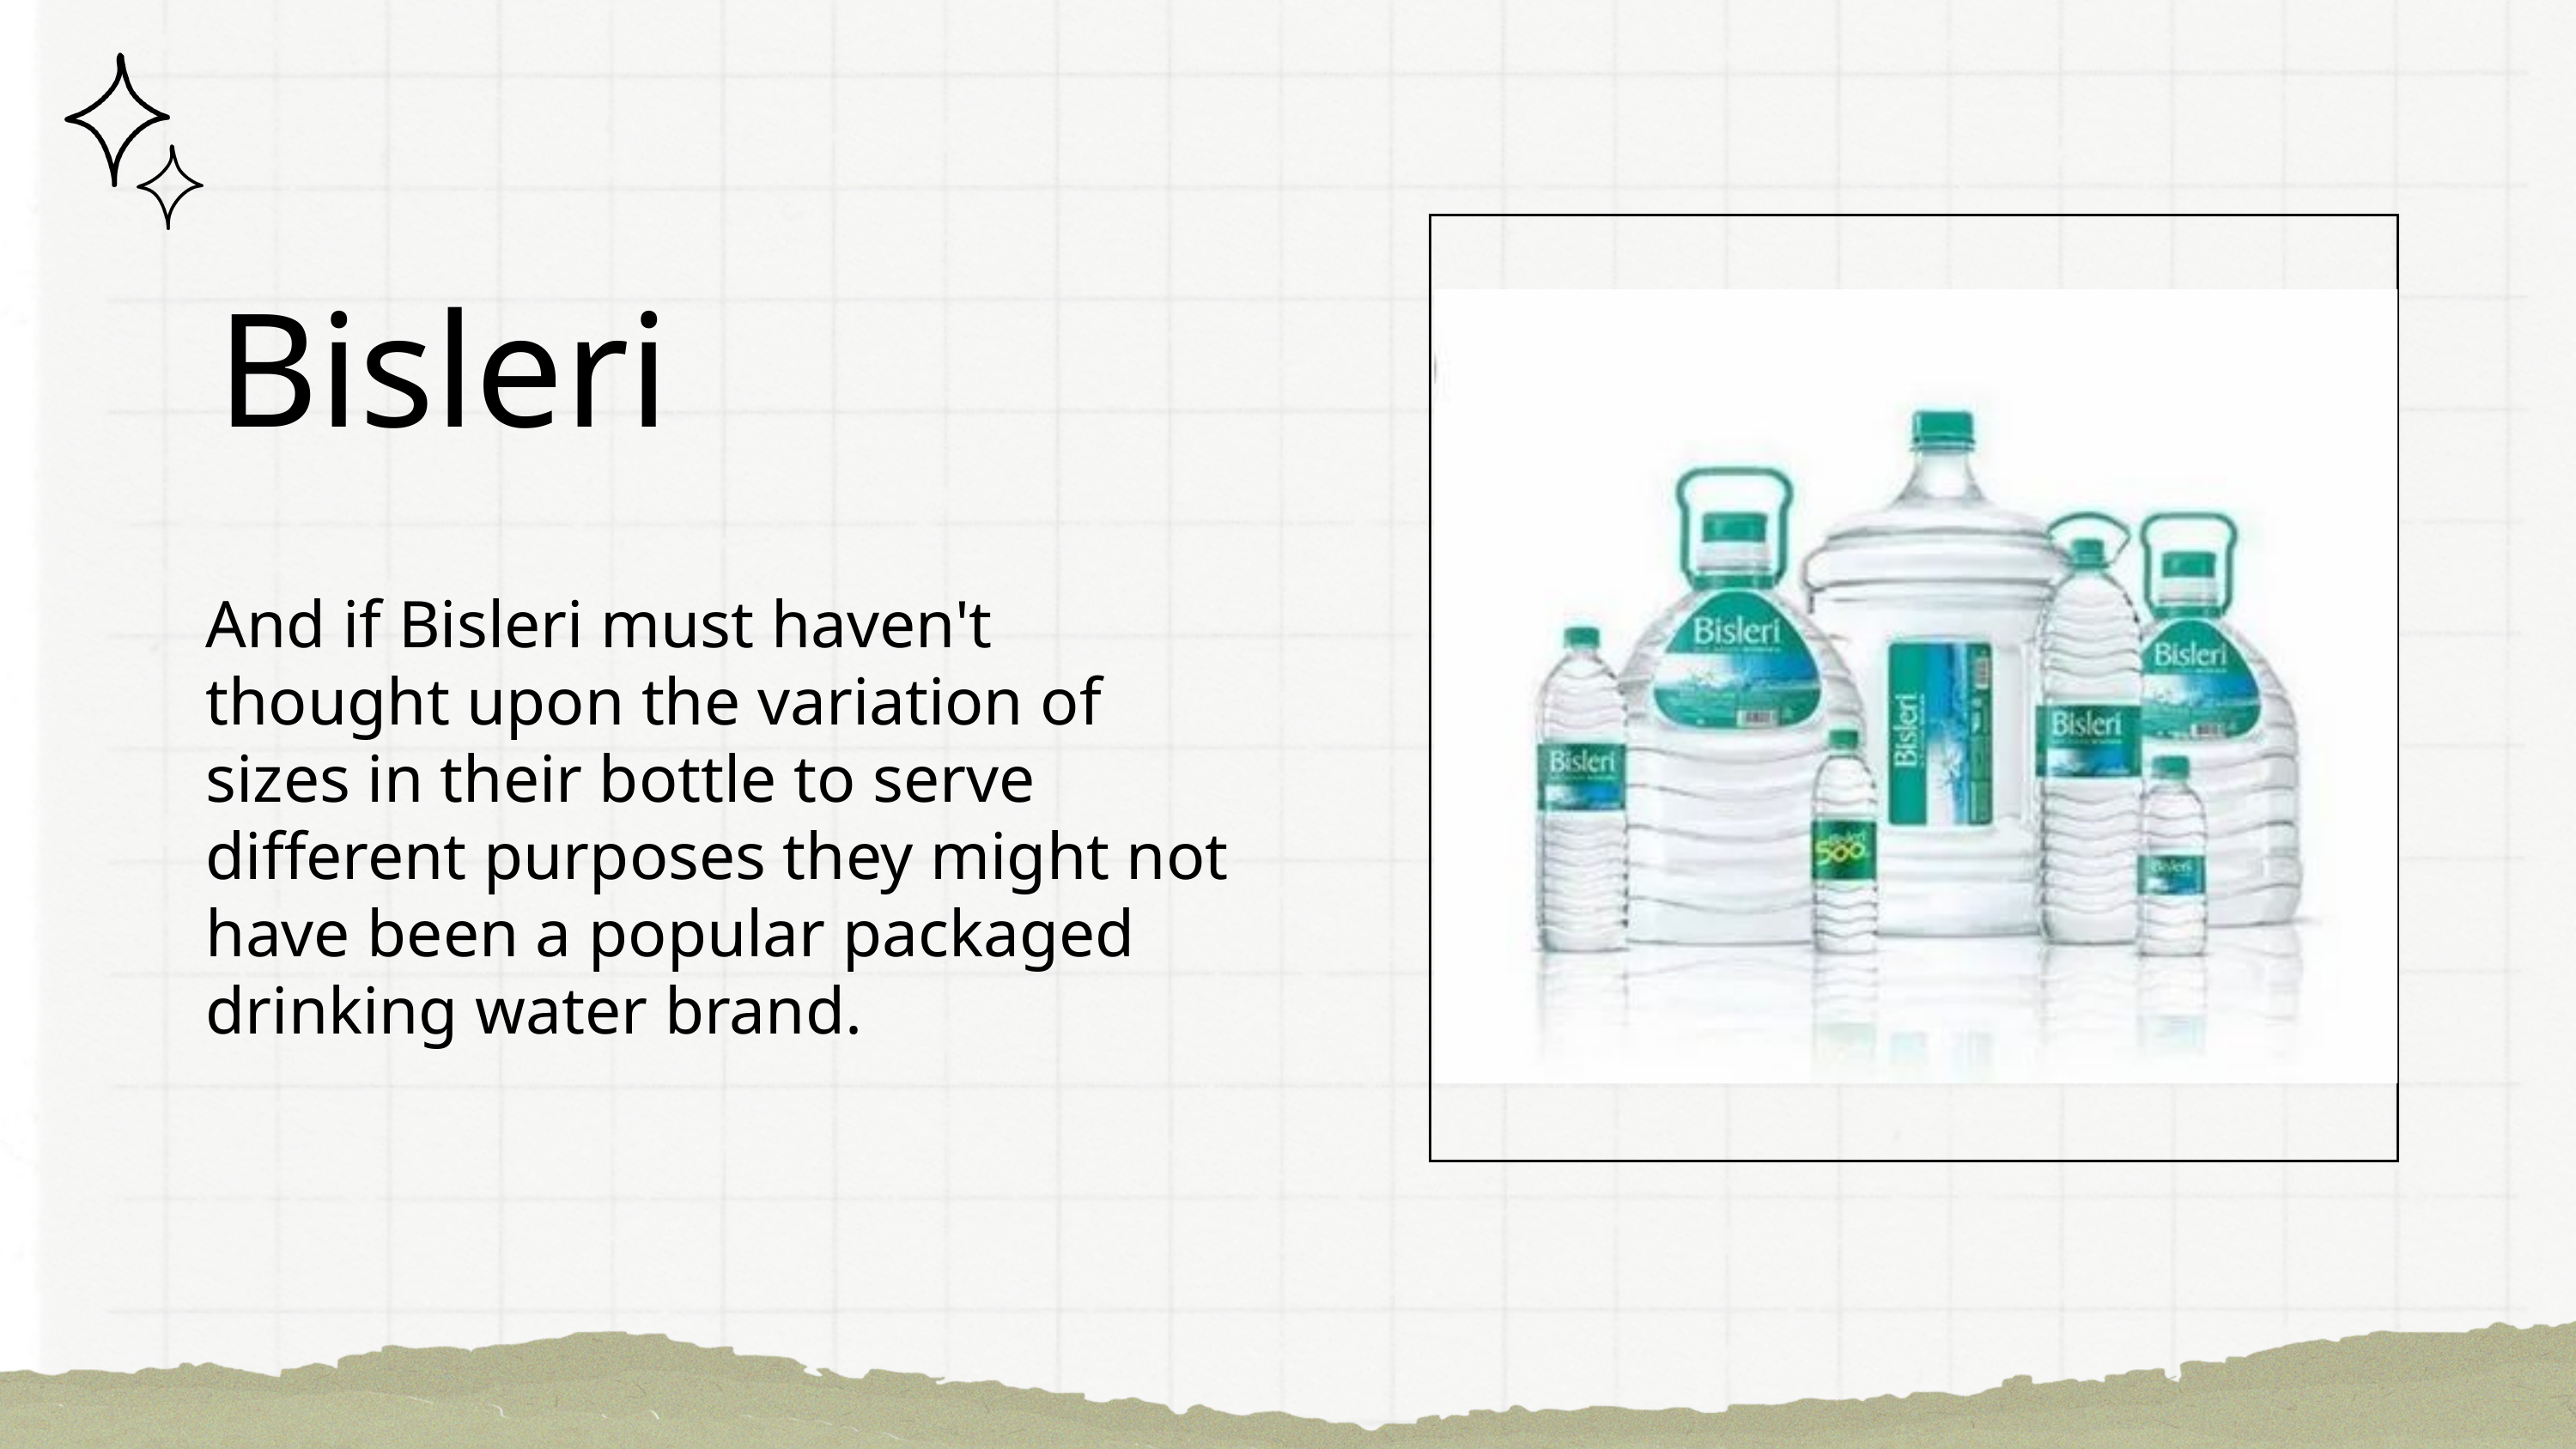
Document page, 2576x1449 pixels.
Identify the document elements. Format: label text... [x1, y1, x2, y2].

text_box [0, 1303, 2576, 1449]
text_box Bisleri [216, 290, 1187, 459]
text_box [1430, 214, 2398, 294]
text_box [1430, 1084, 2398, 1162]
text_box [64, 52, 170, 188]
text_box [0, 0, 2576, 1303]
text_box And if Bisleri must haven't thought upon the variation of sizes in their bottle to serve different purposes they might not have been a popular packaged drinking water brand. [205, 583, 1254, 1103]
picture [1434, 289, 2398, 1084]
text_box [137, 144, 204, 230]
